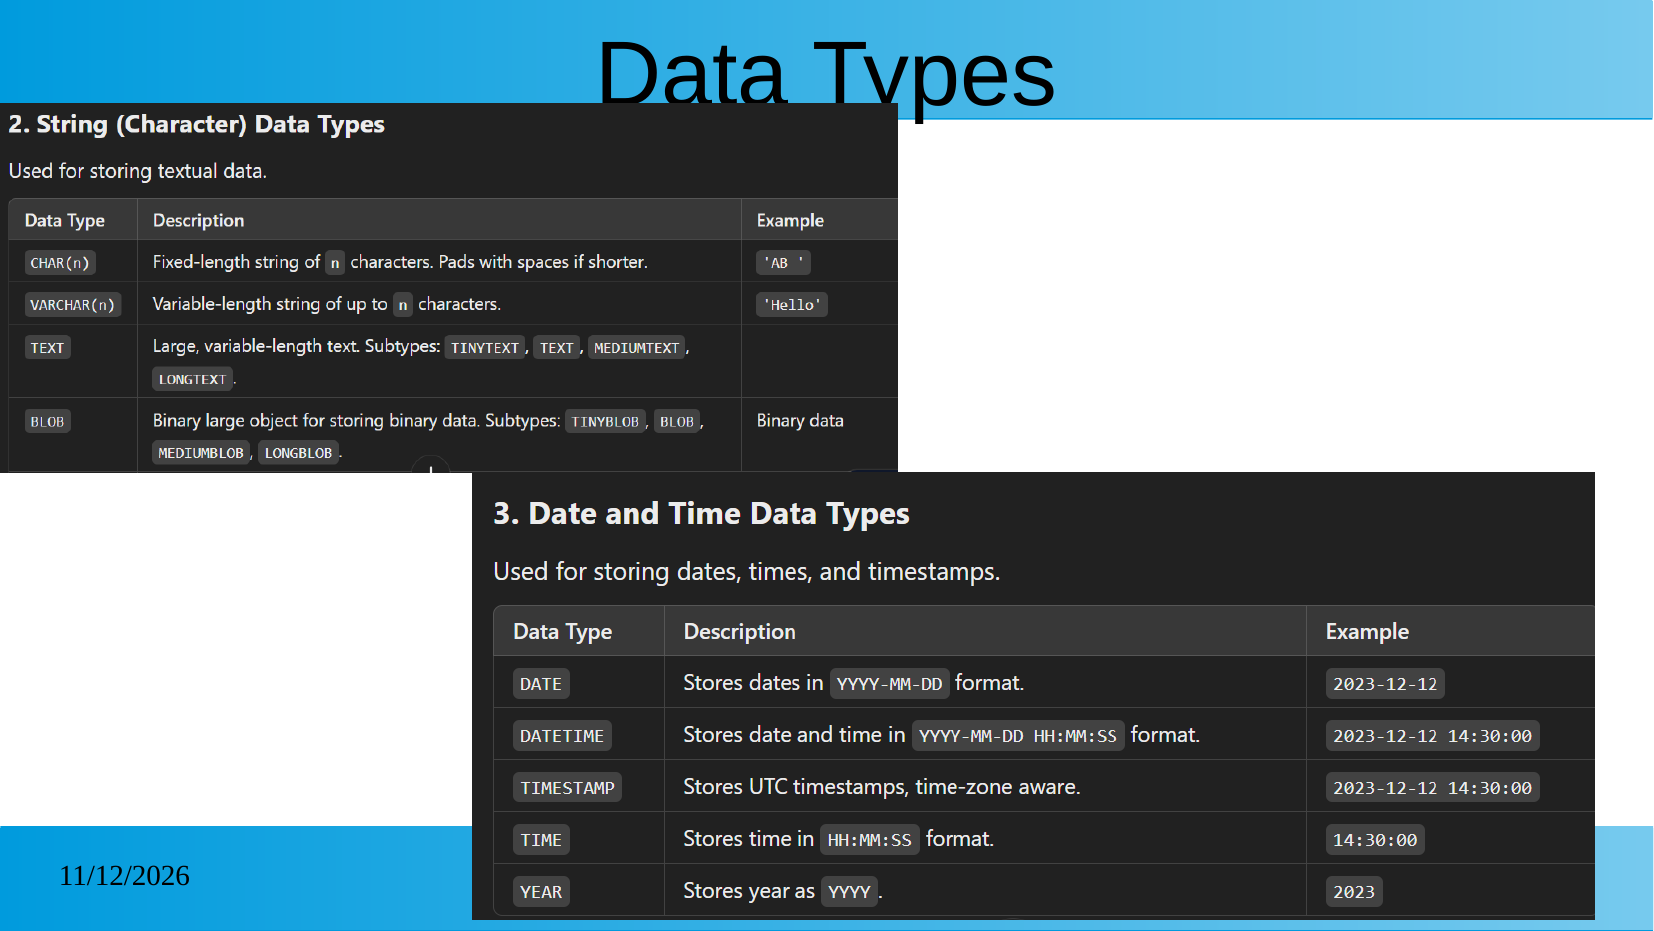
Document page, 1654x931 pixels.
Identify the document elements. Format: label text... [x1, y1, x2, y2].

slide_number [59, 856, 443, 915]
title Data Types [59, 29, 1595, 108]
picture [0, 103, 1595, 921]
